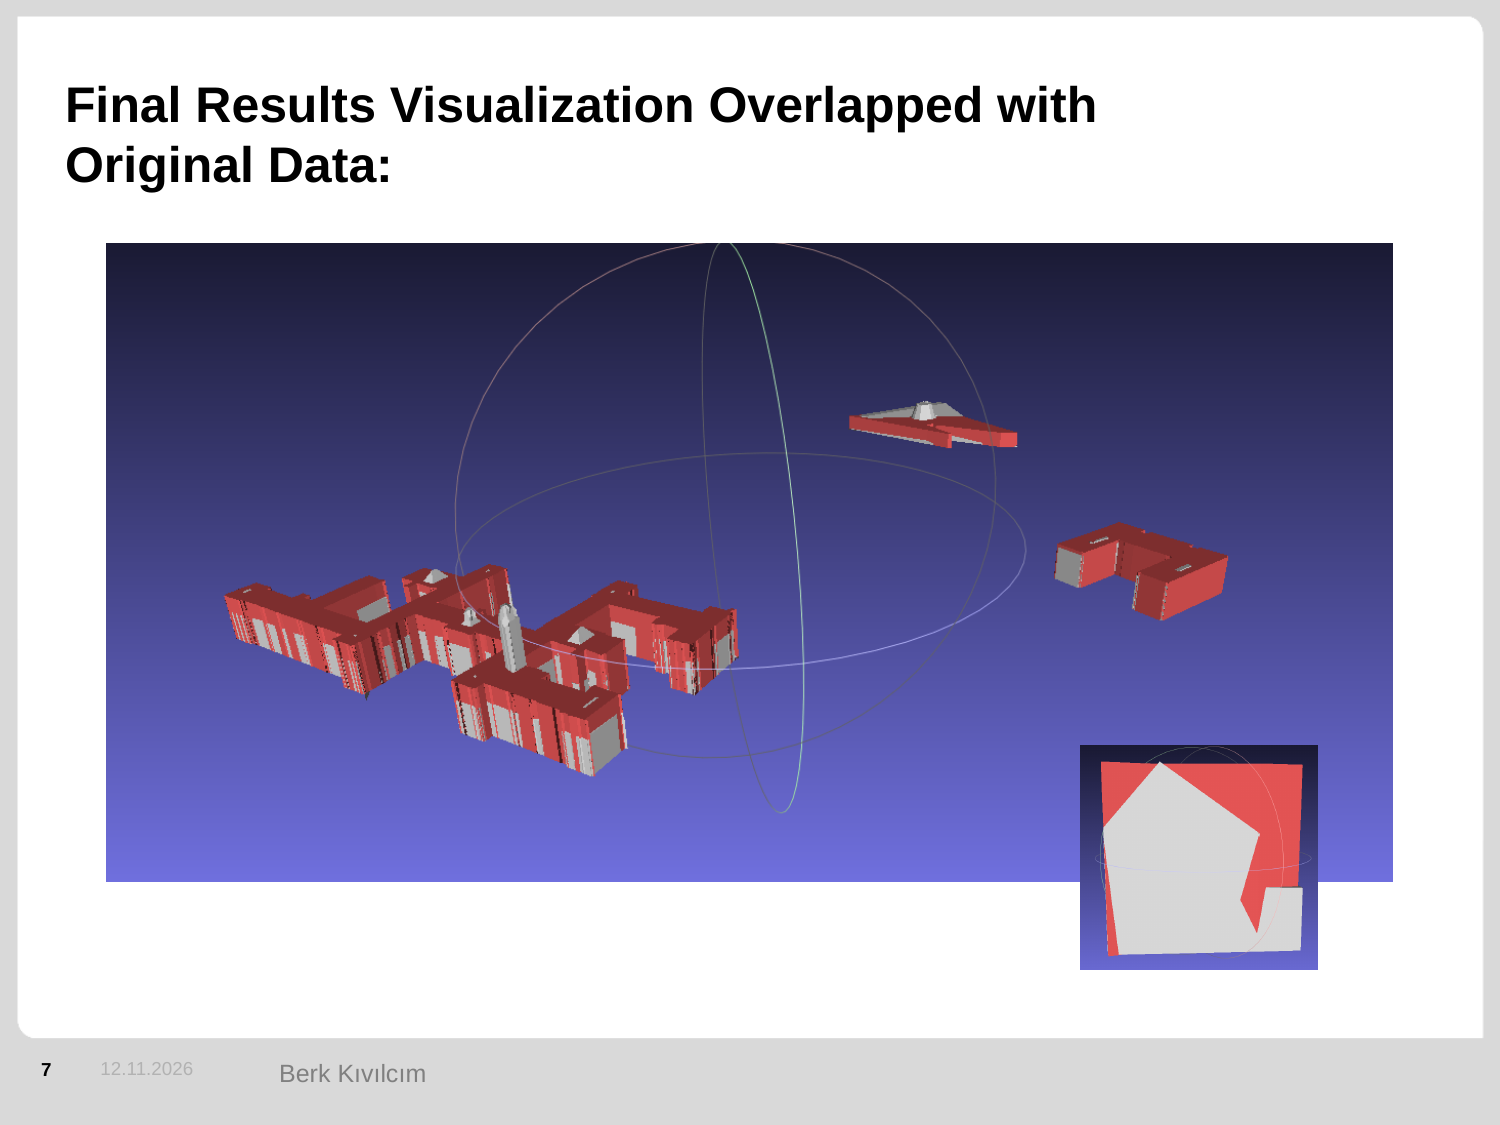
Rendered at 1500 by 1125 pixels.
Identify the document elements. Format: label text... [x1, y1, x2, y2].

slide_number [100, 1057, 272, 1117]
picture [0, 0, 1500, 1125]
footer Berk Kıvılcım [278, 1056, 977, 1117]
title Final Results Visualization Overlapped with Original Data: [64, 100, 1199, 194]
